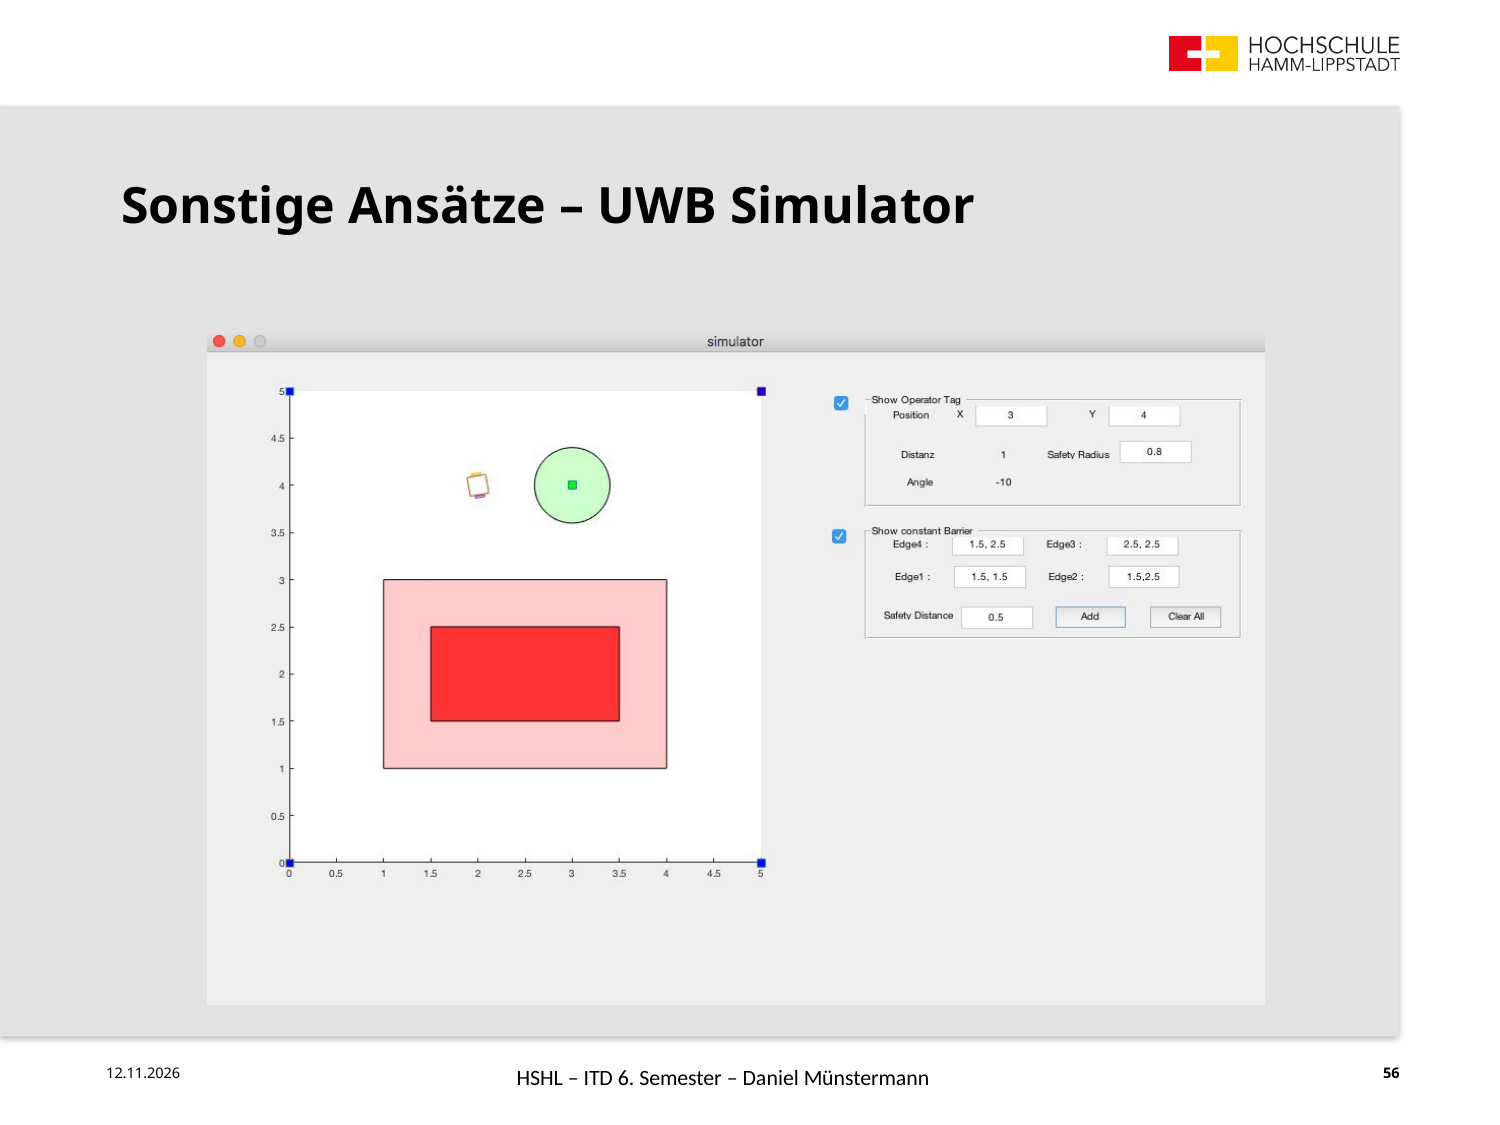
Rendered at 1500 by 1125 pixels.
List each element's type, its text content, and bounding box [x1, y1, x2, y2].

picture [1169, 36, 1400, 71]
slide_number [106, 1065, 457, 1084]
slide_number 56 [1049, 1065, 1400, 1084]
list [206, 331, 1265, 1006]
text_box HSHL – ITD 6. Semester – Daniel Münstermann [501, 1055, 945, 1097]
text_box Sonstige Ansätze – UWB Simulator [106, 125, 1340, 281]
